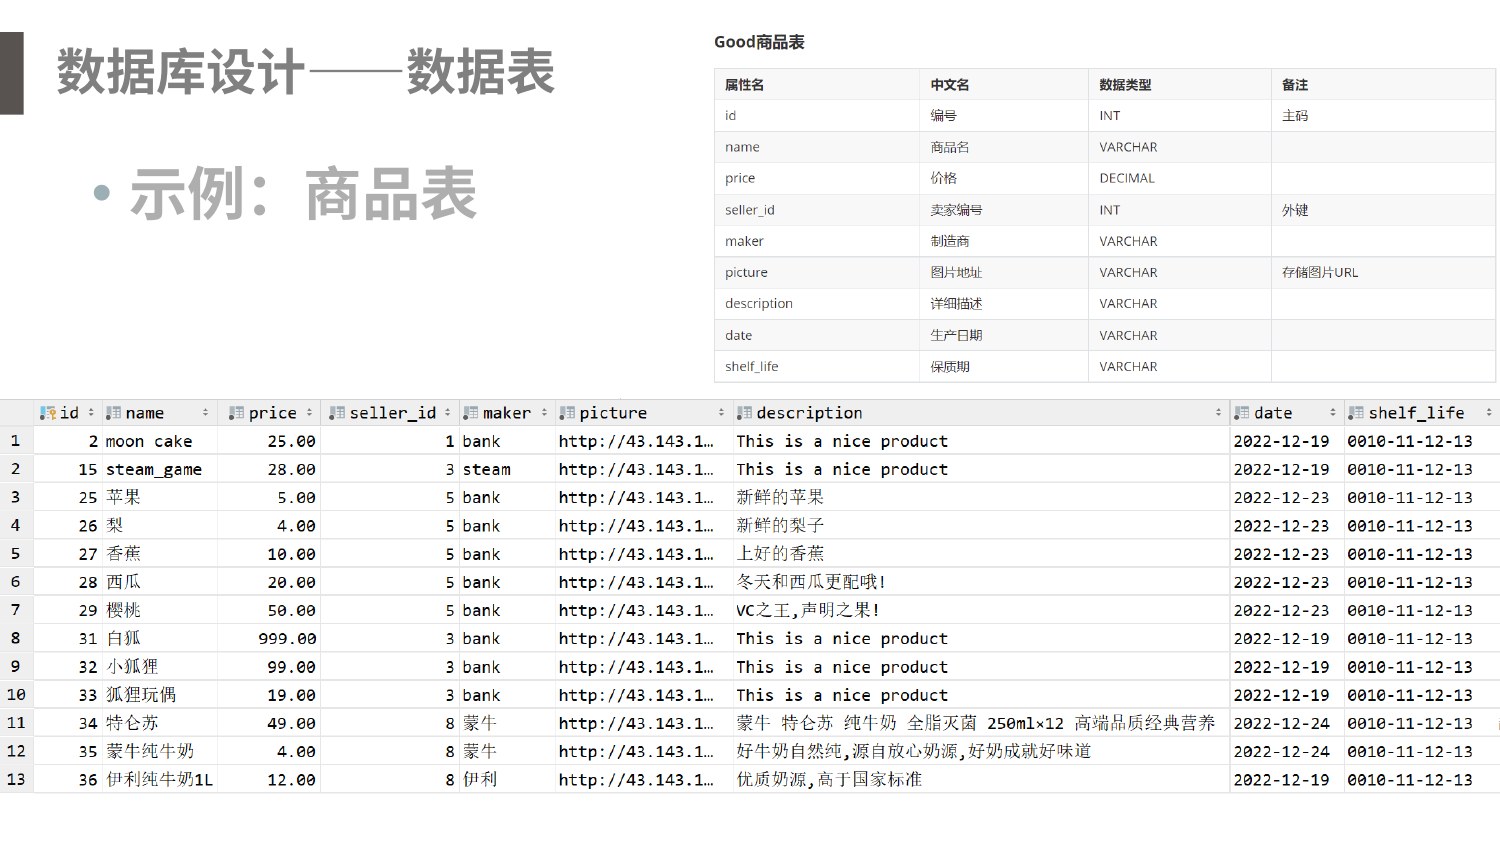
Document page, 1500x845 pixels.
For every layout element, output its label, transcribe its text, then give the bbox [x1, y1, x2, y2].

text_box 数据库设计——数据表 [41, 33, 644, 109]
picture [0, 398, 1500, 794]
picture [710, 28, 1500, 387]
text_box [0, 30, 26, 117]
text_box 示例：商品表 [76, 114, 615, 328]
